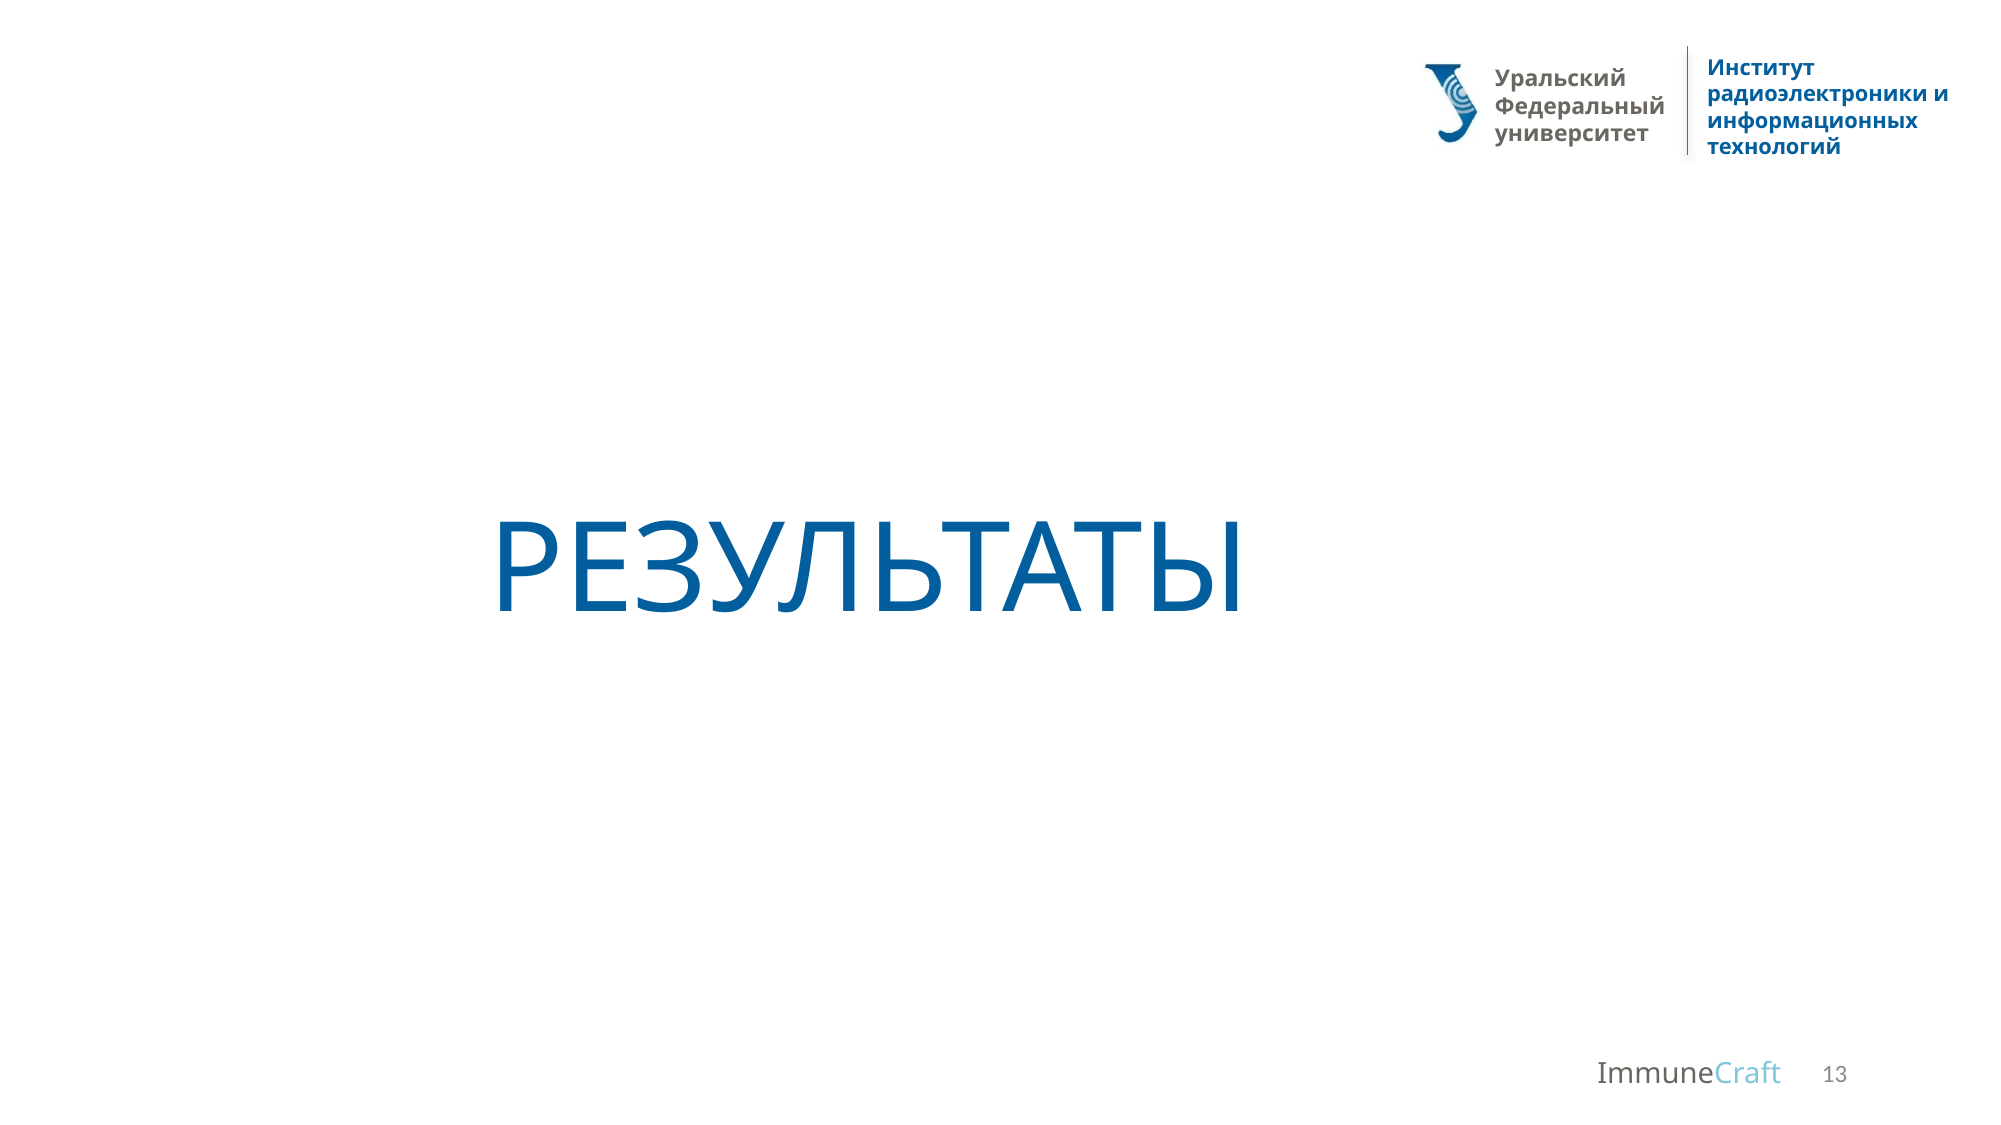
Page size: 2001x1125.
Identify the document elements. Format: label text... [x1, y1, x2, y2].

slide_number 13 [1412, 1042, 1863, 1103]
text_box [1419, 46, 2000, 168]
text_box РЕЗУЛЬТАТЫ [473, 479, 1526, 644]
text_box ImmuneCraft [1582, 1044, 1839, 1105]
